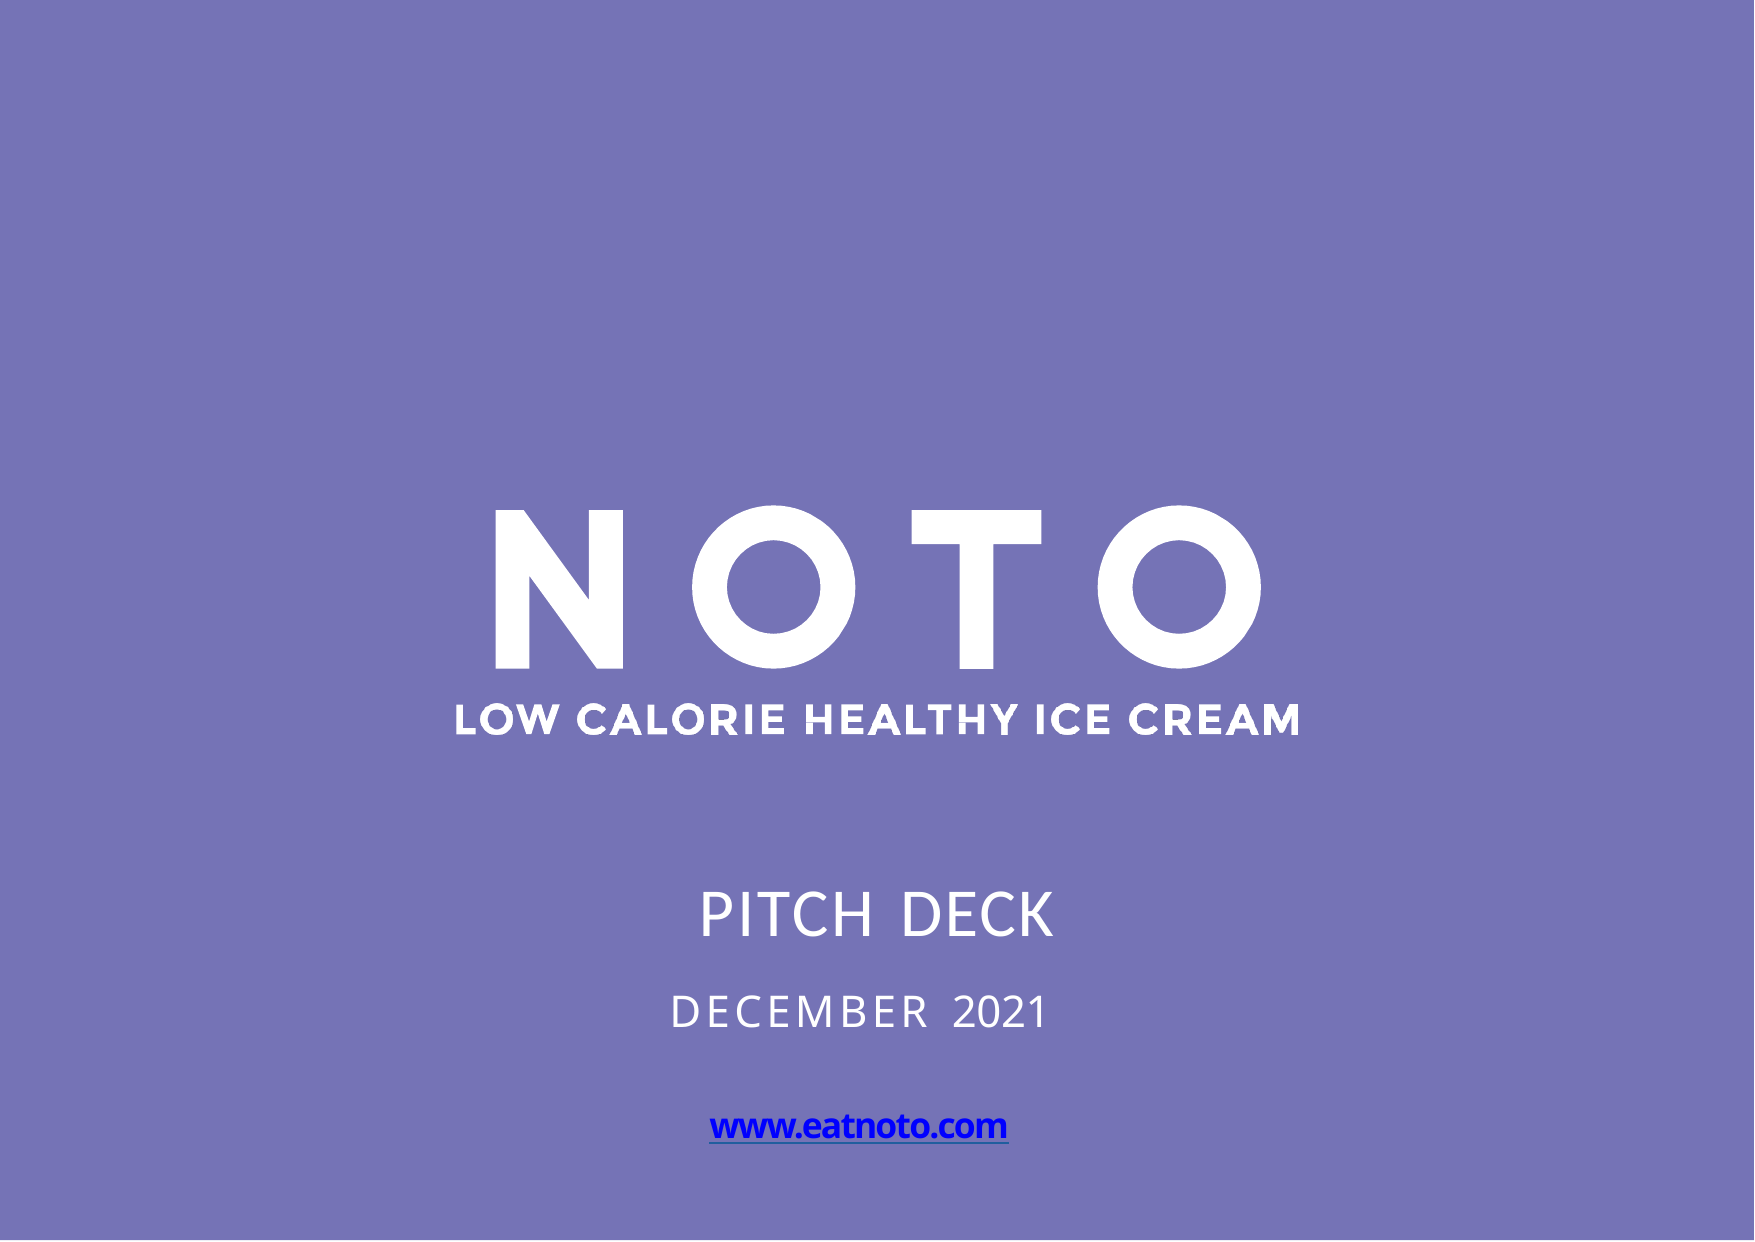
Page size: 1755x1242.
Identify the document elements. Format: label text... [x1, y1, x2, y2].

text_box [456, 703, 560, 735]
text_box [761, 704, 784, 735]
picture [1165, 704, 1192, 735]
picture [1129, 703, 1159, 735]
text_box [958, 704, 1018, 735]
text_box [577, 703, 704, 735]
text_box PITCH DECK [696, 865, 1066, 951]
text_box DECEMBER 2021 [667, 982, 1088, 1037]
text_box [929, 704, 952, 735]
text_box www.eatnoto.com [707, 1101, 1048, 1152]
text_box [692, 505, 856, 669]
picture [1051, 703, 1080, 735]
text_box [1036, 704, 1044, 735]
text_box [841, 704, 926, 735]
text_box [1225, 704, 1298, 735]
text_box [806, 704, 832, 735]
text_box [806, 723, 813, 735]
text_box [911, 510, 1042, 669]
text_box [1199, 704, 1221, 735]
text_box [745, 704, 753, 735]
text_box [1097, 505, 1261, 669]
text_box [1087, 704, 1110, 735]
text_box [0, 0, 1754, 1241]
text_box [495, 510, 623, 669]
picture [711, 704, 738, 735]
